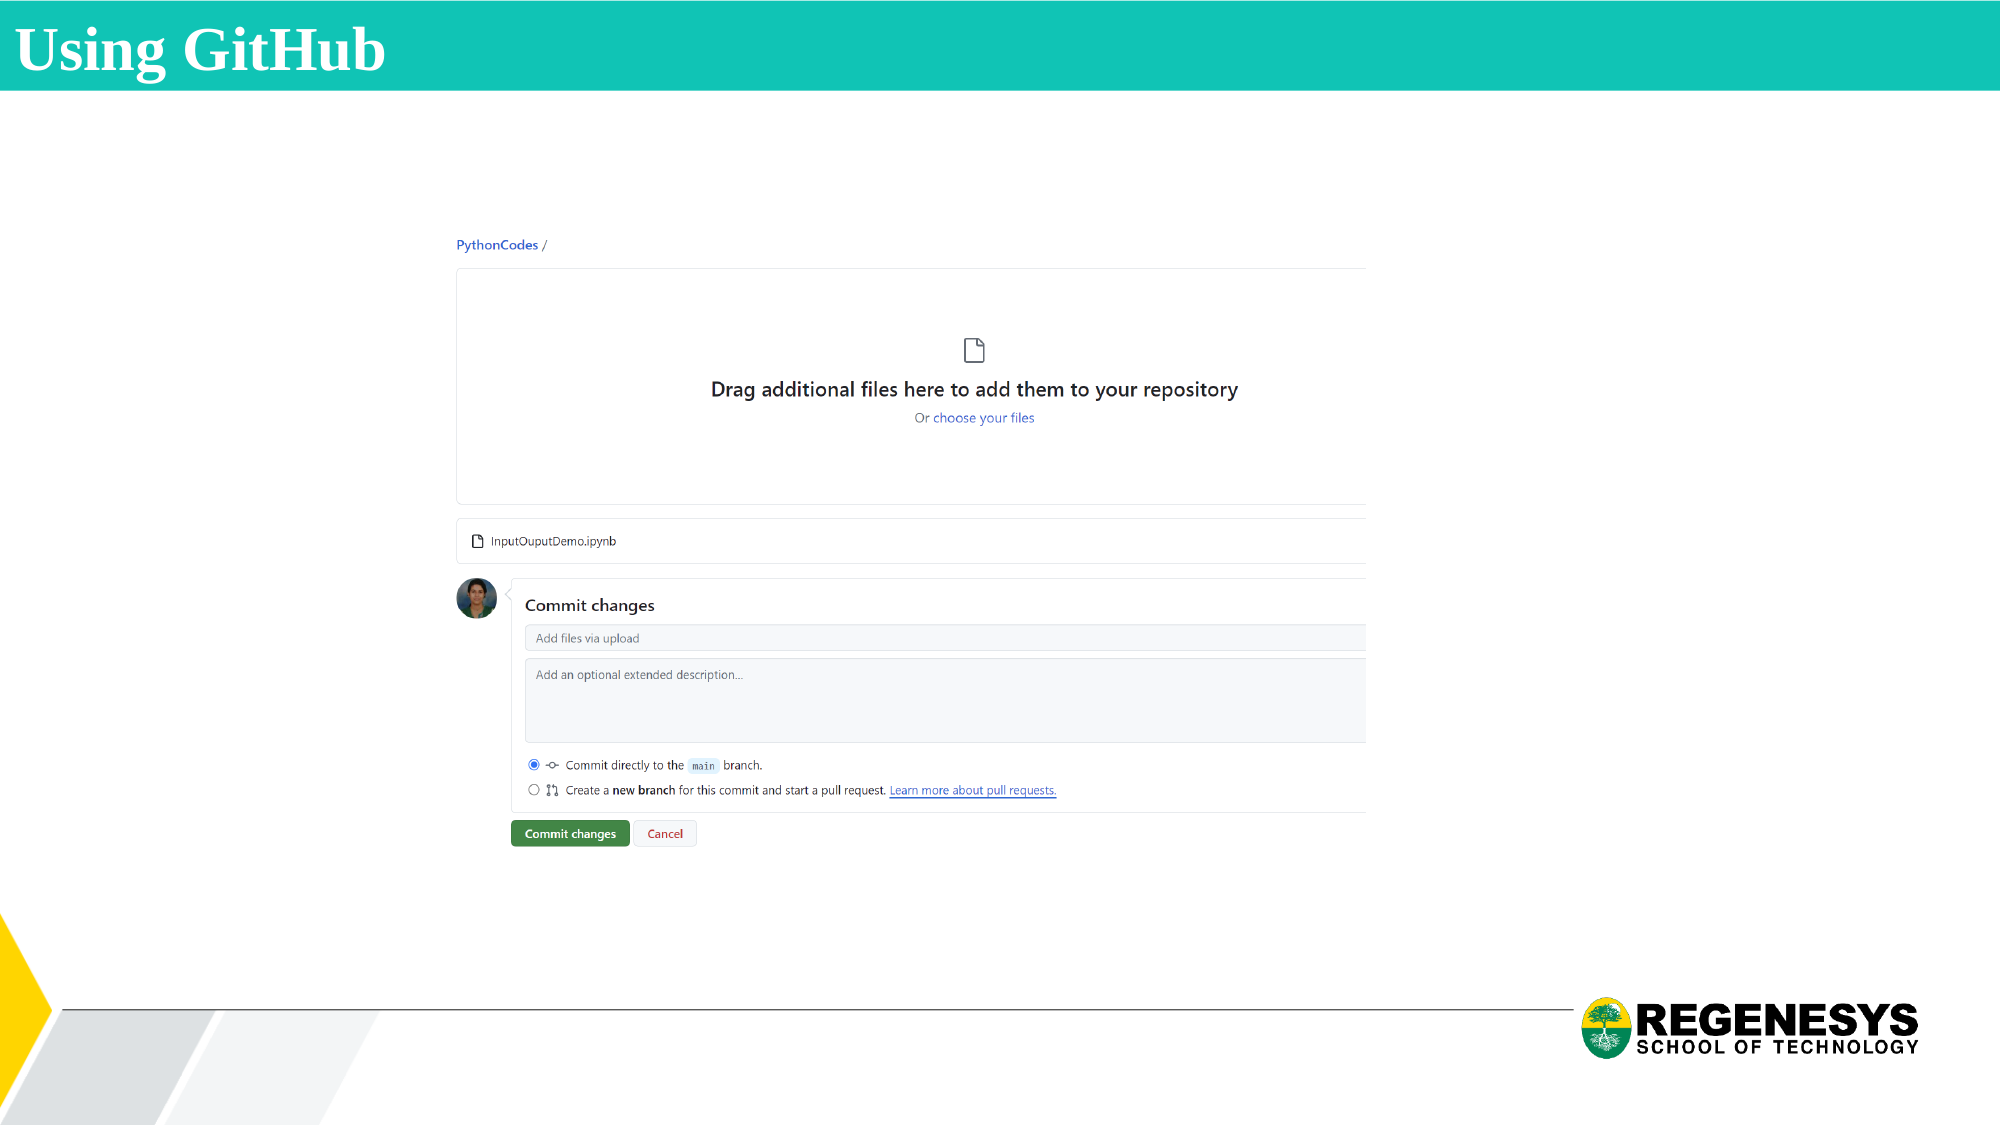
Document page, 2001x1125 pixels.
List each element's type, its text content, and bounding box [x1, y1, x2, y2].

picture [0, 91, 1927, 1125]
text_box Using GitHub [0, 0, 2000, 91]
